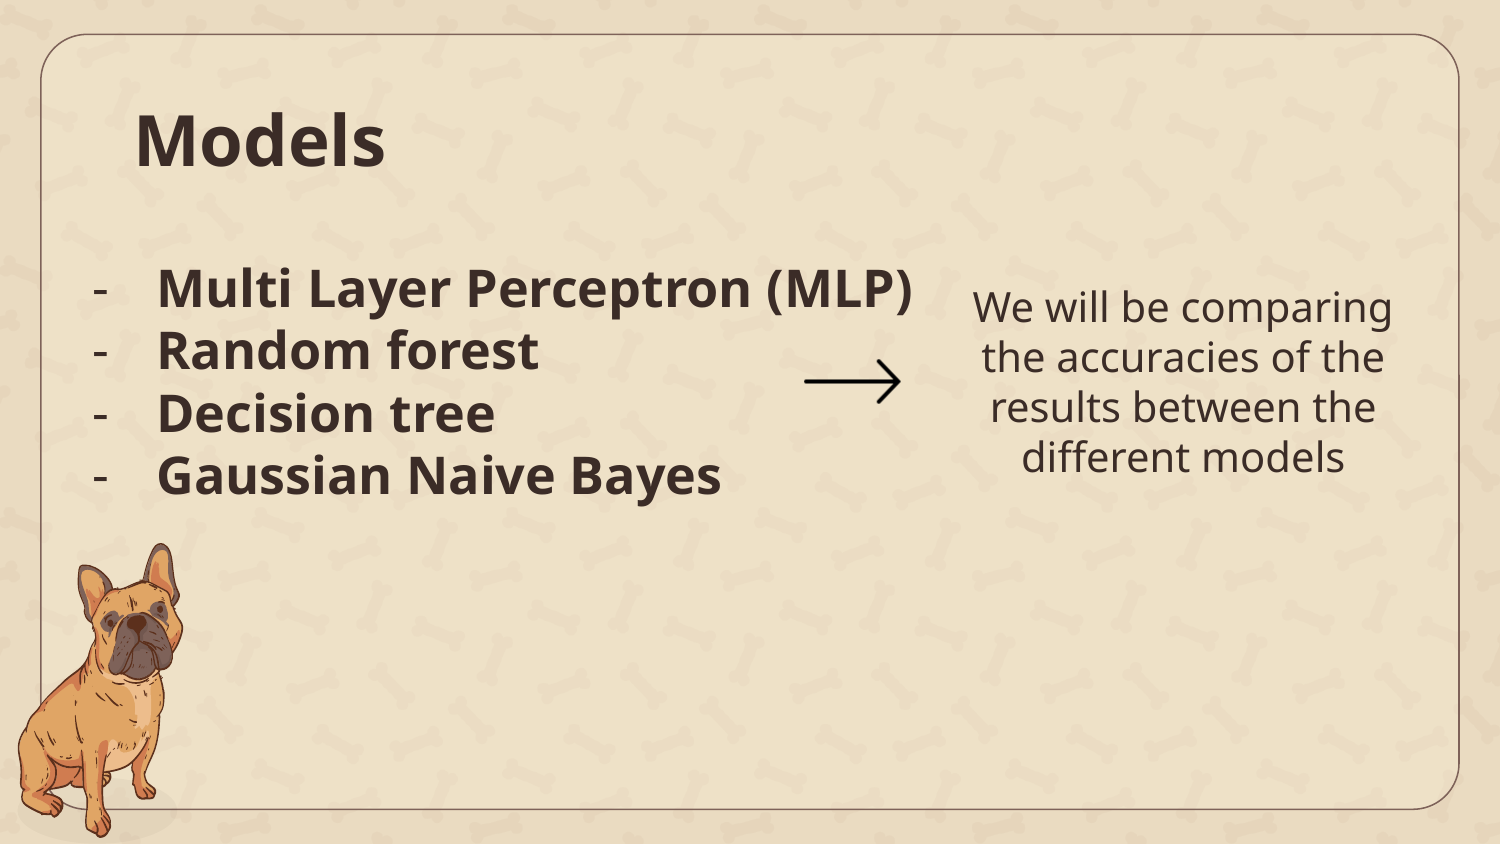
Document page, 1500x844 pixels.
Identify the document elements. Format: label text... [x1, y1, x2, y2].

text_box Multi Layer Perceptron (MLP) Random forest Decision tree Gaussian Naive Bayes [66, 240, 1041, 520]
picture [802, 331, 903, 433]
title Models [118, 81, 1382, 192]
text_box We will be comparing the accuracies of the results between the different models [935, 265, 1432, 496]
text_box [17, 542, 184, 844]
